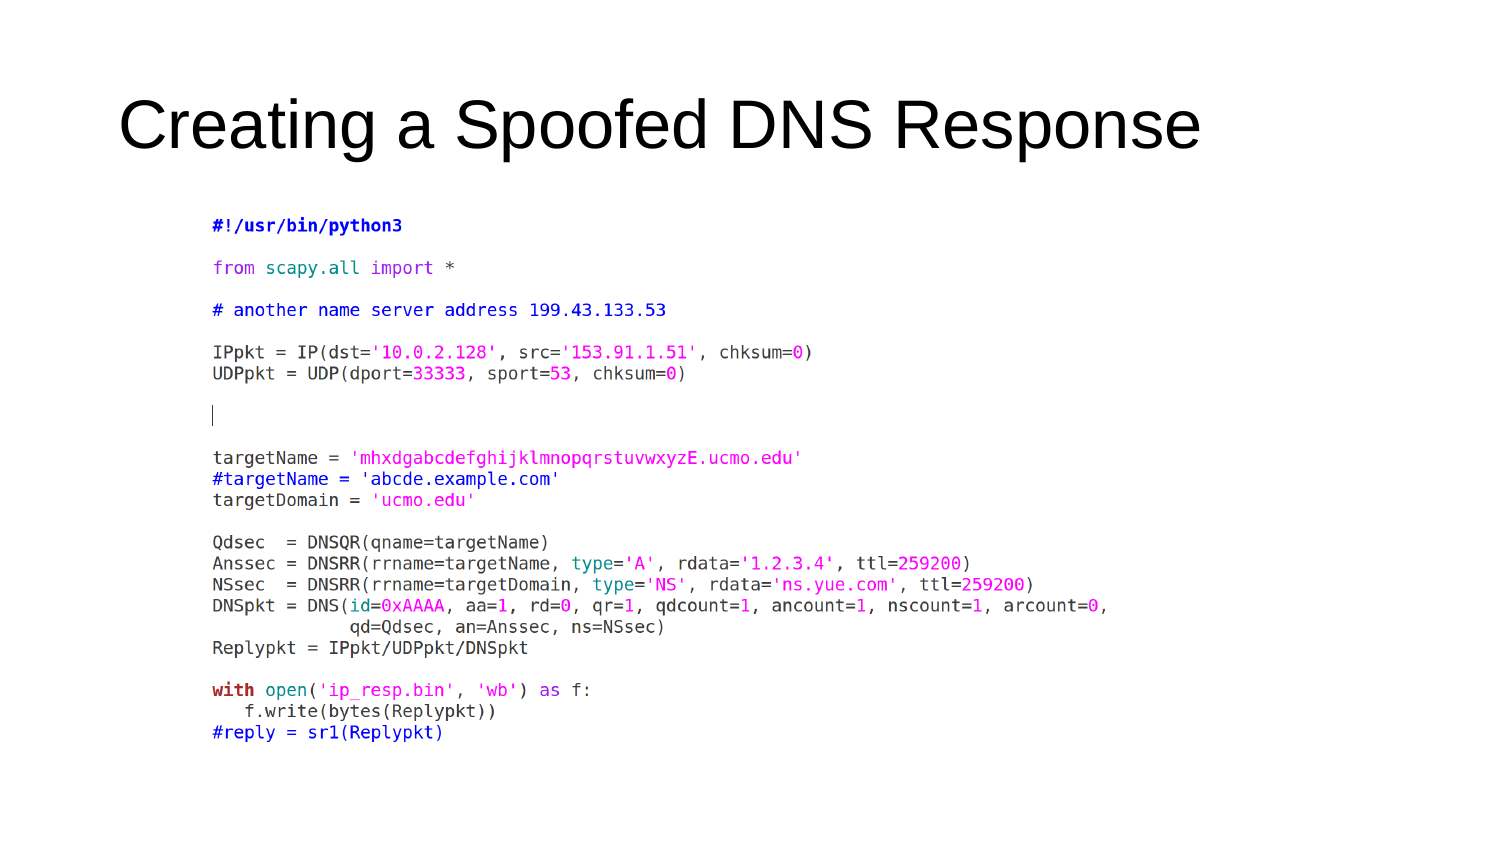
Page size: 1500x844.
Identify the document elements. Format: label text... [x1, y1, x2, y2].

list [211, 217, 1142, 753]
title Creating a Spoofed DNS Response [103, 44, 1397, 208]
